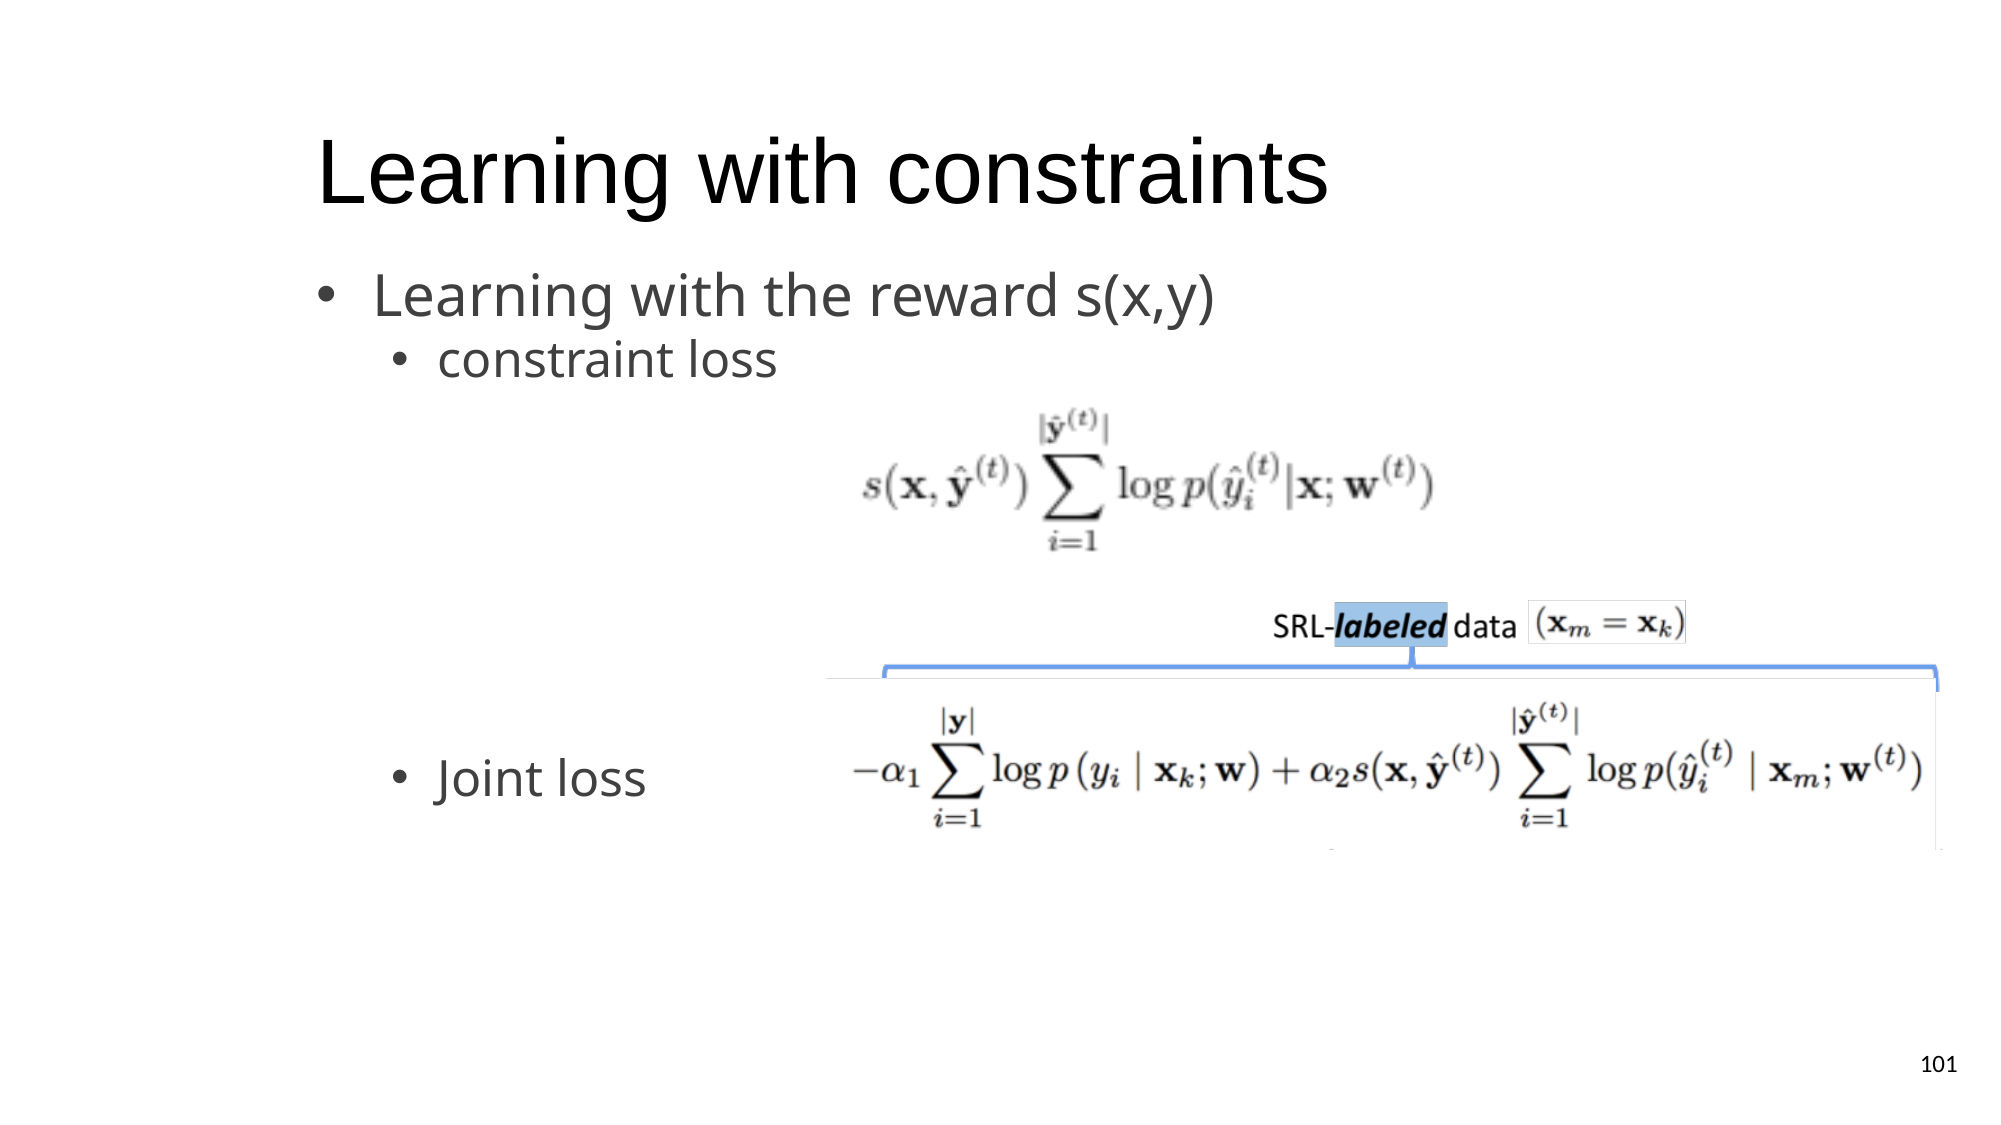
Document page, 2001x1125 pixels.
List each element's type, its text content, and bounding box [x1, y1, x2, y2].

picture [826, 583, 1943, 850]
list Learning with the reward s(x,y) constraint loss Joint loss [301, 243, 1699, 991]
picture [853, 400, 1496, 570]
slide_number 100 [1853, 1019, 1974, 1106]
title Learning with constraints [301, 97, 1750, 223]
